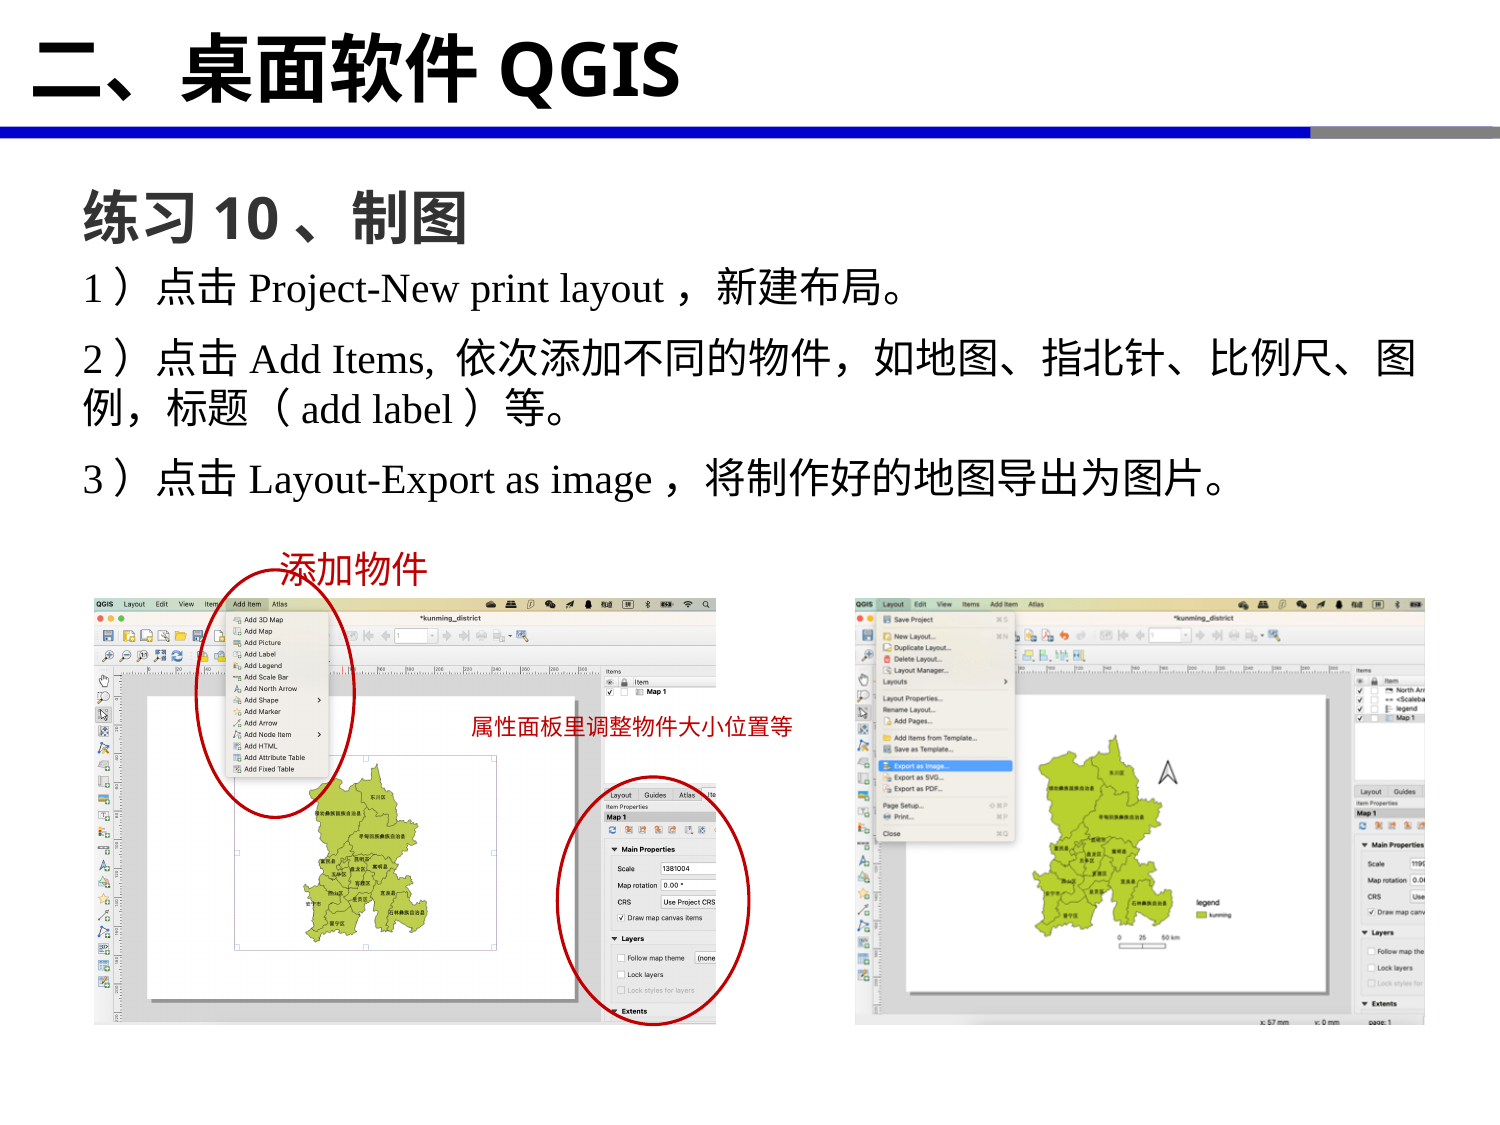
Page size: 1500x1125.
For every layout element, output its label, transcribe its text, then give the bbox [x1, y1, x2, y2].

picture [854, 597, 1426, 1025]
text_box 1）点击Project-New print layout，新建布局。 2）点击Add Items, 依次添加不同的物件，如地图、指北针、比例尺、图例，标题（add label）等。 3）点击Layout-Export as image，将制作好的地图导出为图片。 [67, 253, 1433, 510]
text_box 练习10、制图 [67, 138, 1433, 253]
title 二、桌面软件QGIS [0, 1, 1479, 132]
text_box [94, 538, 811, 1025]
